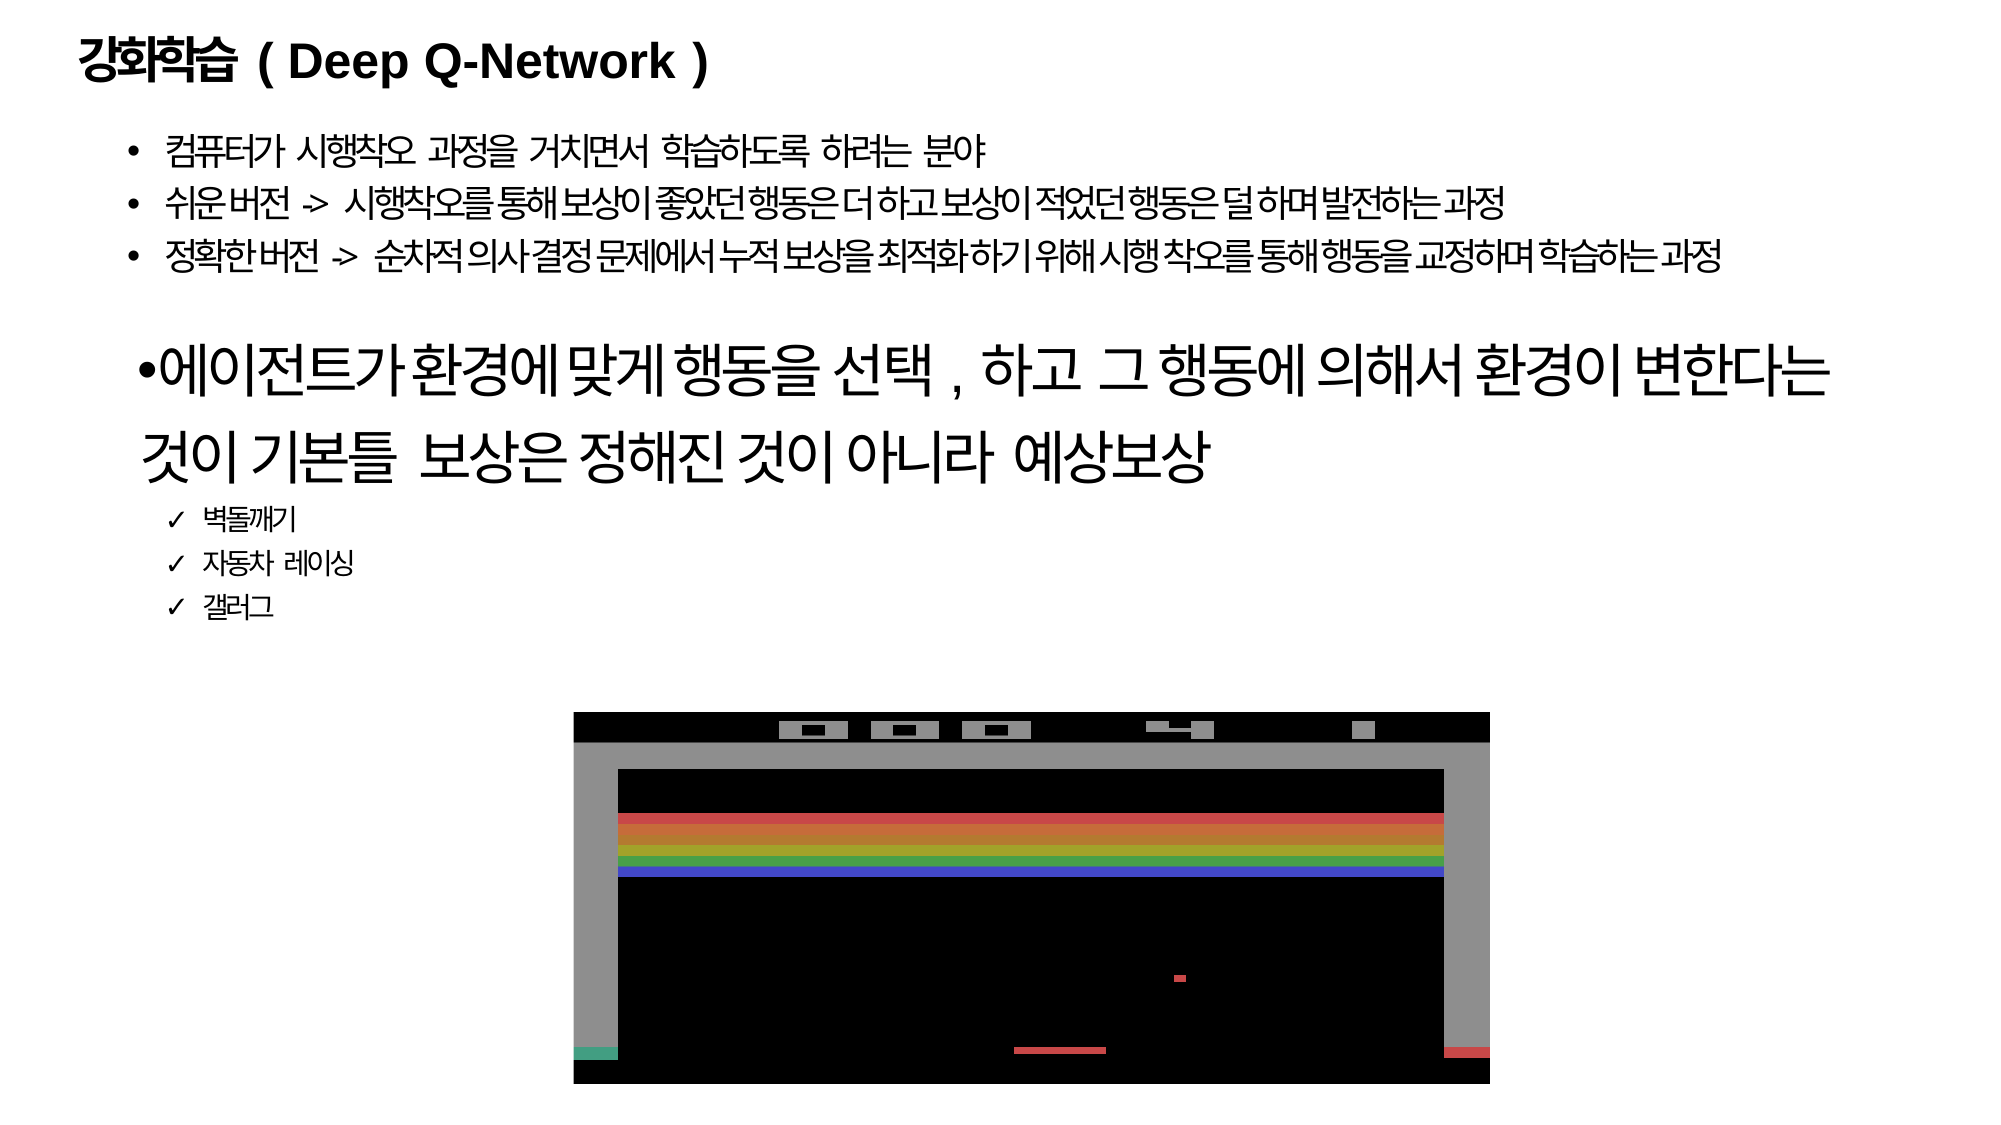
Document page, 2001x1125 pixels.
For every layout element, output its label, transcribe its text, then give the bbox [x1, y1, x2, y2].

text_box [573, 712, 1490, 1084]
list 에이전트가 환경에 맞게 행동을 선택,하고 그 행동에 의해서 환경이 변한다는 것이 기본틀 보상은 정해진 것이 아니라 예상보상 벽돌깨기 자동차 레이싱 갤러그 [137, 314, 1863, 955]
text_box 강화학습 ( Deep Q-Network ) 컴퓨터가 시행착오 과정을 거치면서 학습하도록 하려는 분야 쉬운 버전-> 시행착오를 통해 보상이 좋았던 행동은 더 하고 보상이 적었던 행동은 덜 하며 발전하는 과정 정확한 버전-> 순차적 의사 결정 문제에서 누적 보상을 최적화 하기 위해 시행 착오를 통해 행동을 교정하며 학습하는 과정 [70, 26, 1937, 278]
